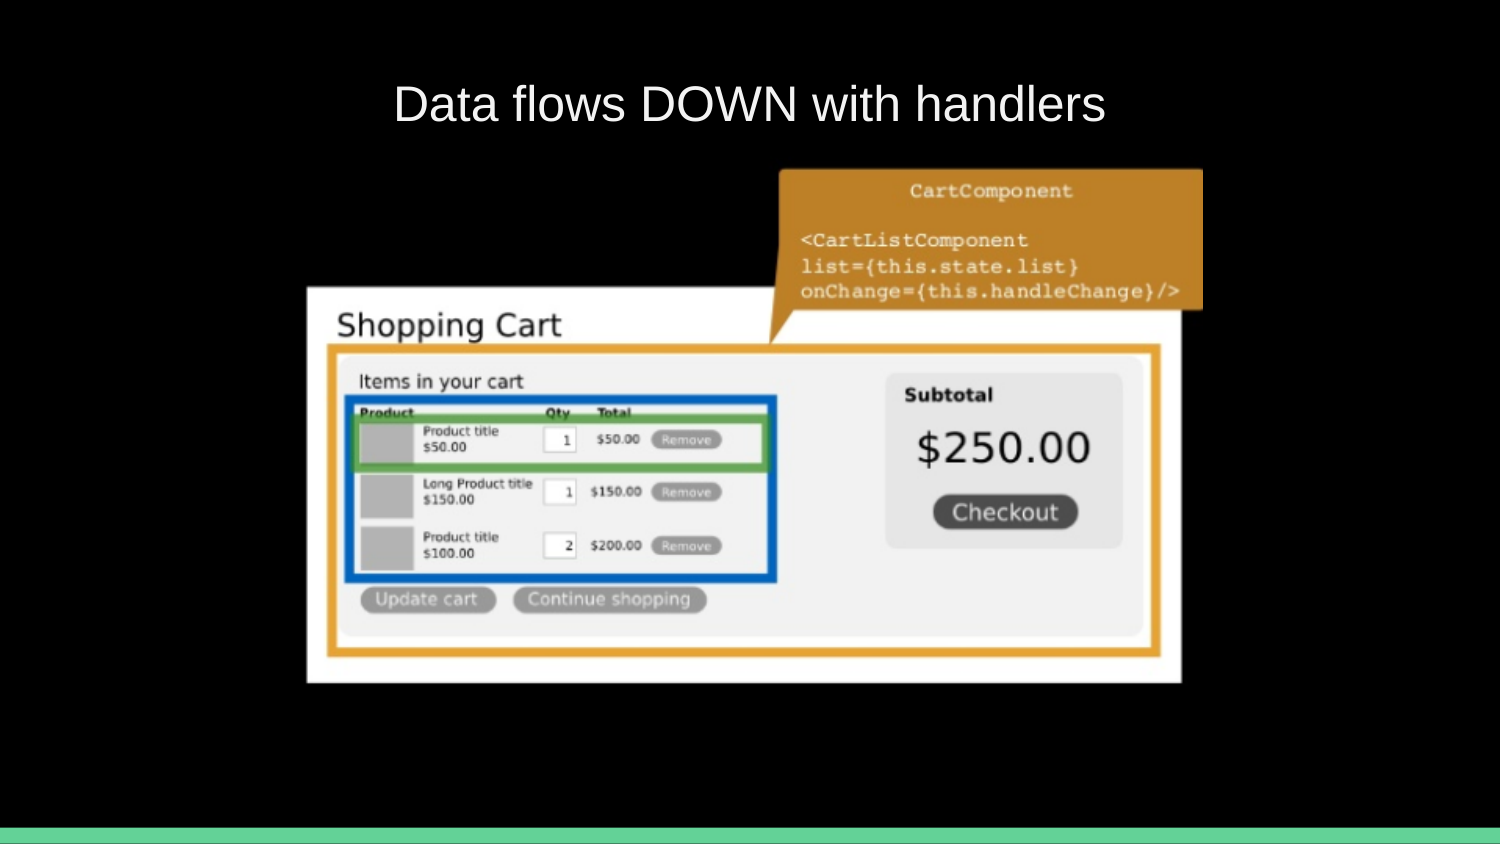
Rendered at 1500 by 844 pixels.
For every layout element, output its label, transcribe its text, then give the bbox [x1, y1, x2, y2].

picture [297, 148, 1203, 696]
text_box Data flows DOWN with handlers [338, 56, 1162, 146]
